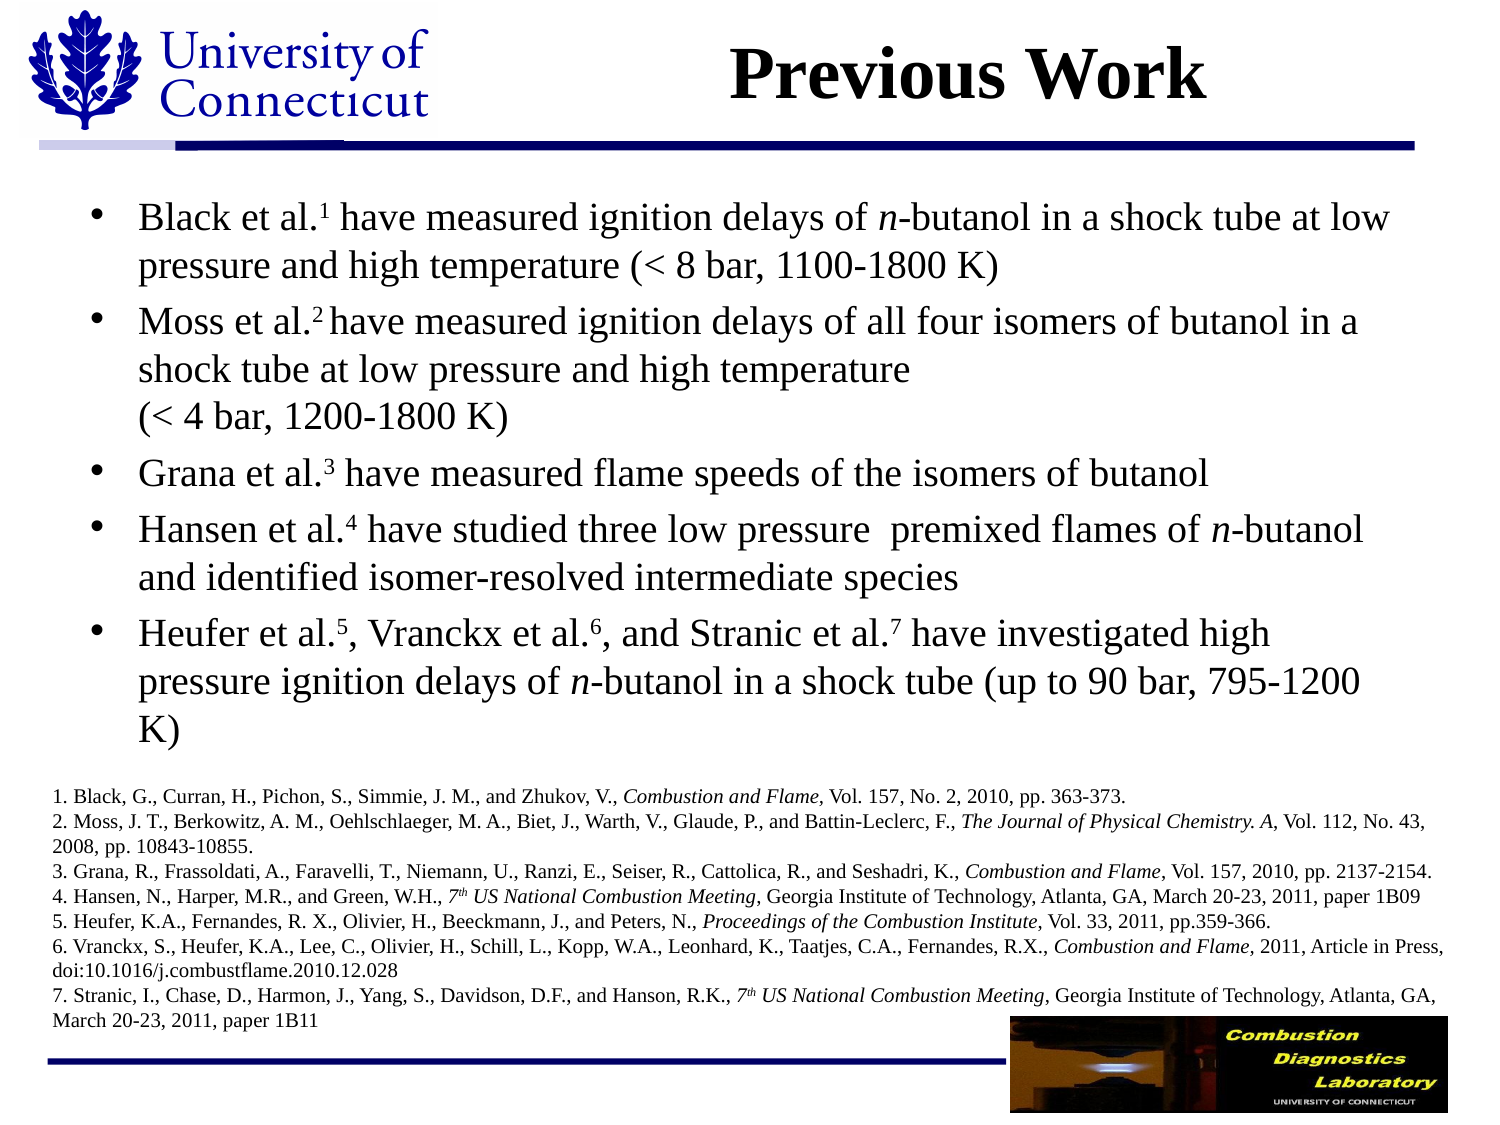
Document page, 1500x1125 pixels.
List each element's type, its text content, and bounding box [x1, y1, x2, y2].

text_box 1. Black, G., Curran, H., Pichon, S., Simmie, J. M., and Zhukov, V., Combustion and Flame, Vol. 157, No. 2, 2010, pp. 363-373. 2. Moss, J. T., Berkowitz, A. M., Oehlschlaeger, M. A., Biet, J., Warth, V., Glaude, P., and Battin-Leclerc, F., The Journal of Physical Chemistry. A, Vol. 112, No. 43, 2008, pp. 10843-10855. 3. Grana, R., Frassoldati, A., Faravelli, T., Niemann, U., Ranzi, E., Seiser, R., Cattolica, R., and Seshadri, K., Combustion and Flame, Vol. 157, 2010, pp. 2137-2154. 4. Hansen, N., Harper, M.R., and Green, W.H., 7th US National Combustion Meeting, Georgia Institute of Technology, Atlanta, GA, March 20-23, 2011, paper 1B09 5. Heufer, K.A., Fernandes, R. X., Olivier, H., Beeckmann, J., and Peters, N., Proceedings of the Combustion Institute, Vol. 33, 2011, pp.359-366. 6. Vranckx, S., Heufer, K.A., Lee, C., Olivier, H., Schill, L., Kopp, W.A., Leonhard, K., Taatjes, C.A., Fernandes, R.X., Combustion and Flame, 2011, Article in Press, doi:10.1016/j.combustflame.2010.12.028 7. Stranic, I., Chase, D., Harmon, J., Yang, S., Davidson, D.F., and Hanson, R.K., 7th US National Combustion Meeting, Georgia Institute of Technology, Atlanta, GA, March 20-23, 2011, paper 1B11 [37, 774, 1475, 1040]
picture [1010, 1040, 1448, 1113]
picture [19, 2, 437, 138]
title Previous Work [437, 0, 1500, 138]
picture [39, 140, 344, 150]
list Black et al.1 have measured ignition delays of n-butanol in a shock tube at low pressure and high temperature (< 8 bar, 1100-1800 K) Moss et al.2 have measured ignition delays of all four isomers of butanol in a shock tube at low pressure and high temperature (< 4 bar, 1200-1800 K) Grana et al.3 have measured flame speeds of the isomers of butanol Hansen et al.4 have studied three low pressure premixed flames of n-butanol and identified isomer-resolved intermediate species Heufer et al.5, Vranckx et al.6, and Stranic et al.7 have investigated high pressure ignition delays of n-butanol in a shock tube (up to 90 bar, 795-1200 K) [74, 182, 1426, 763]
